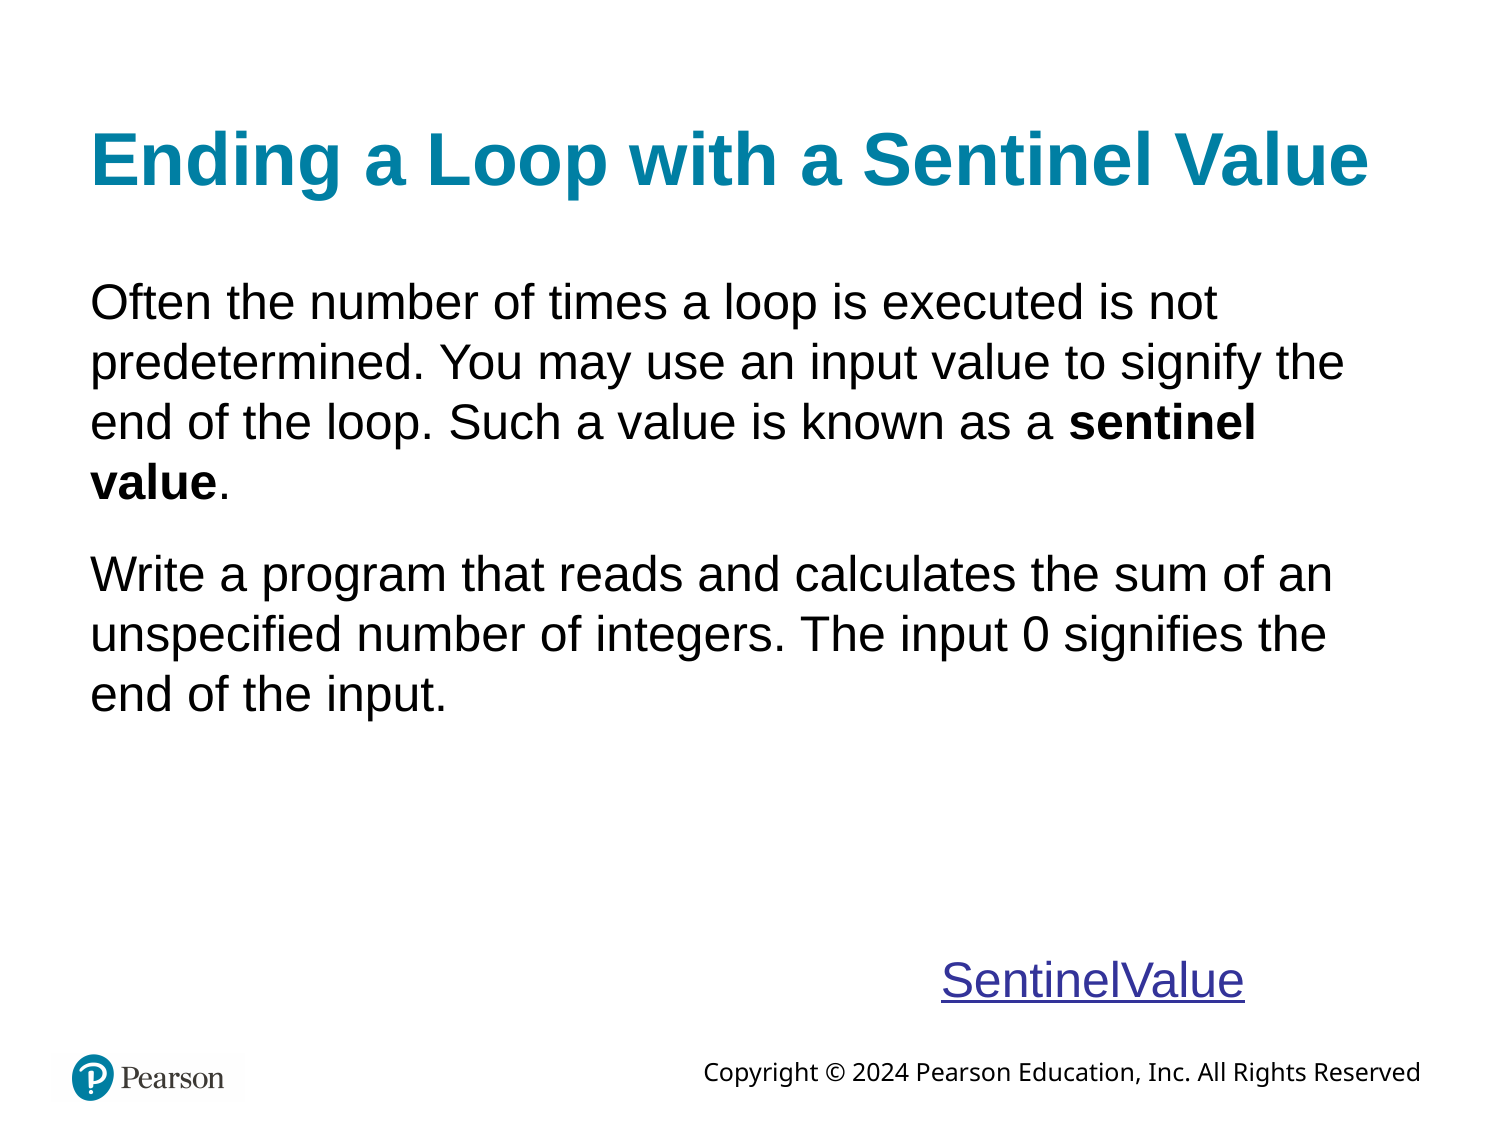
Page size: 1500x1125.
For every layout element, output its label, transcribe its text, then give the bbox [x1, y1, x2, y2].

list SentinelValue [925, 932, 1281, 1013]
title Ending a Loop with a Sentinel Value [75, 35, 1425, 216]
list Often the number of times a loop is executed is not predetermined. You may use an input value to signify the end of the loop. Such a value is known as a sentinel value. Write a program that reads and calculates the sum of an unspecified number of integers. The input 0 signifies the end of the input. [75, 254, 1425, 735]
picture [51, 1053, 245, 1102]
